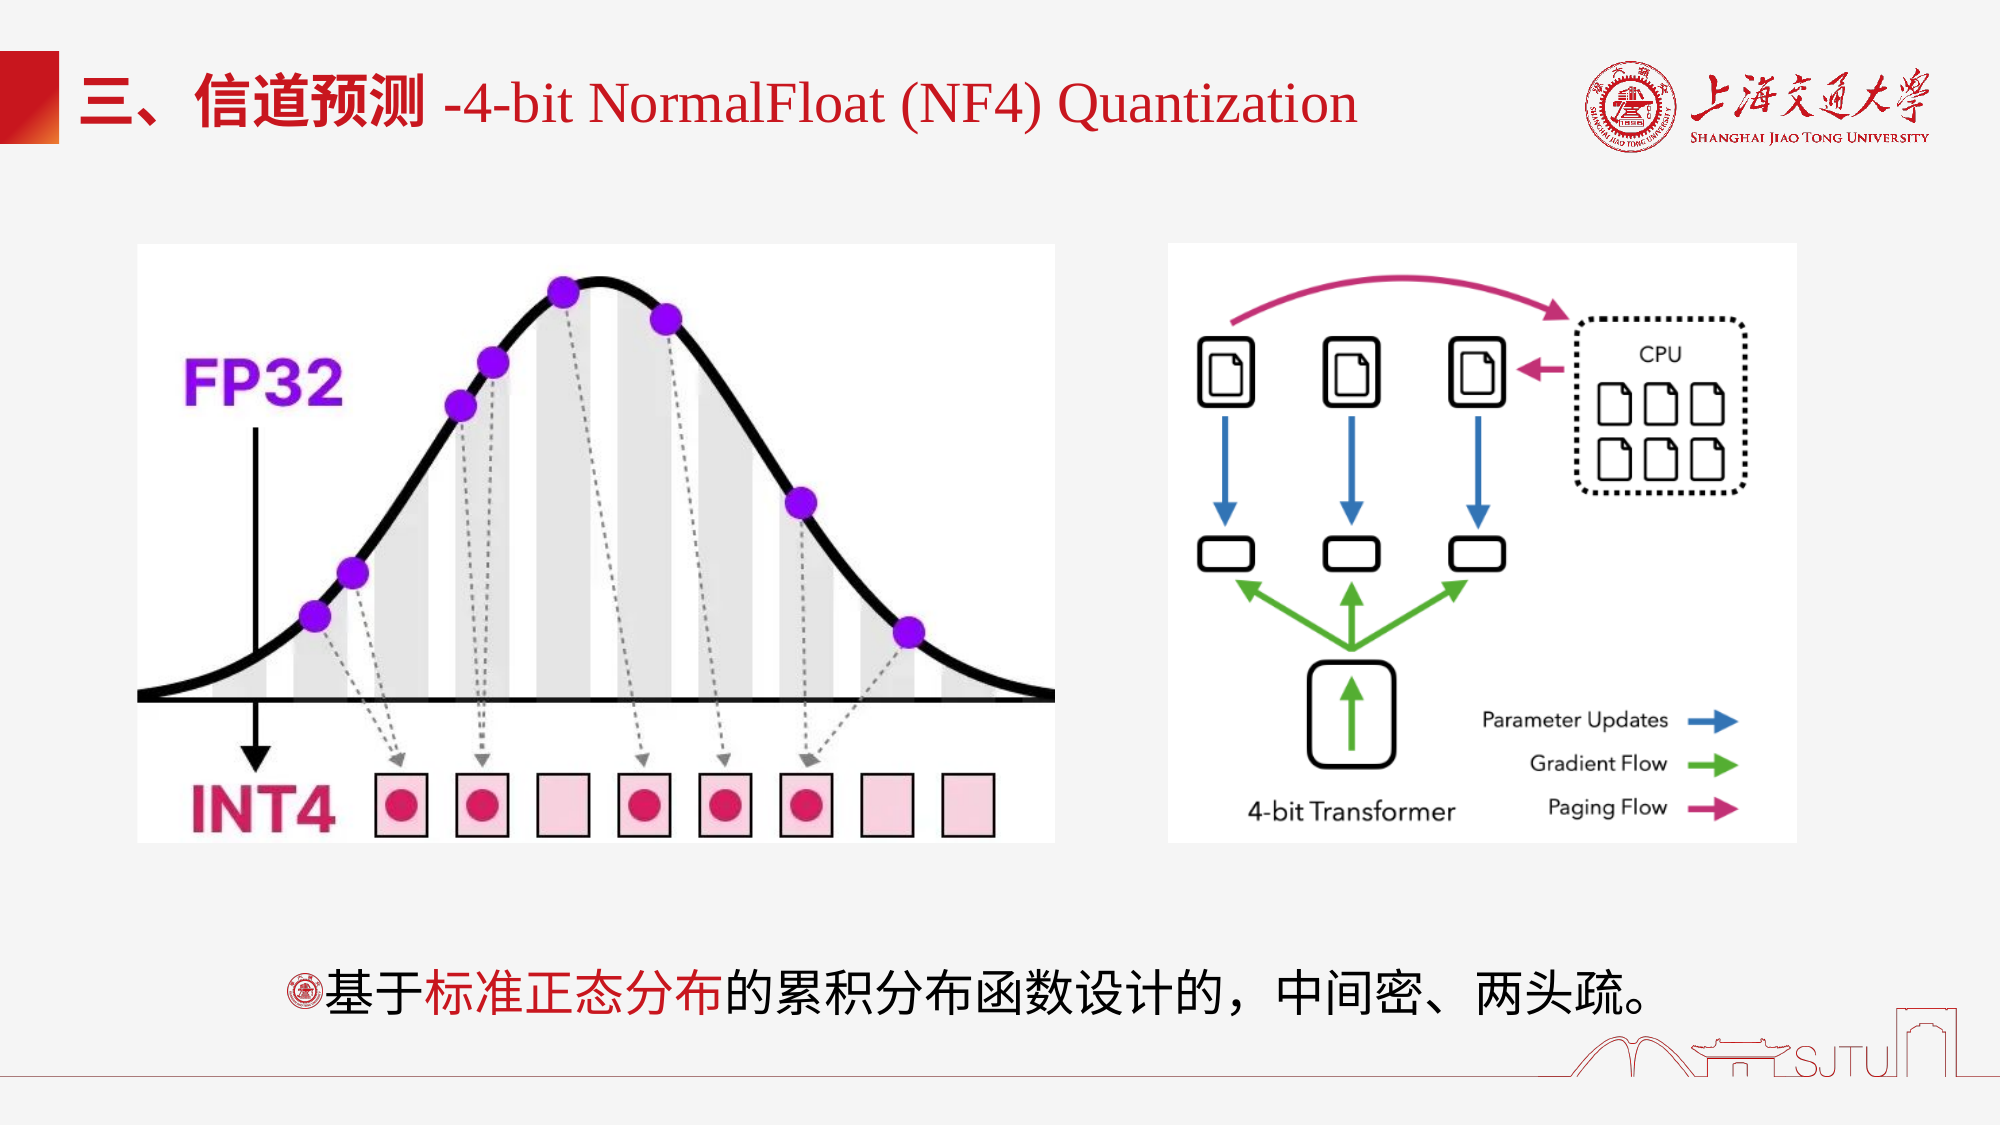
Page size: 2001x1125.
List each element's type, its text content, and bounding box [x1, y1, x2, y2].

title 三、信道预测-4-bit NormalFloat (NF4) Quantization [62, 43, 1530, 152]
picture [1567, 43, 1946, 168]
picture [287, 973, 323, 1009]
picture [137, 244, 1055, 843]
picture [0, 1008, 2000, 1077]
picture [1168, 243, 1797, 844]
text_box 基于标准正态分布的累积分布函数设计的，中间密、两头疏。 [62, 935, 1900, 1029]
